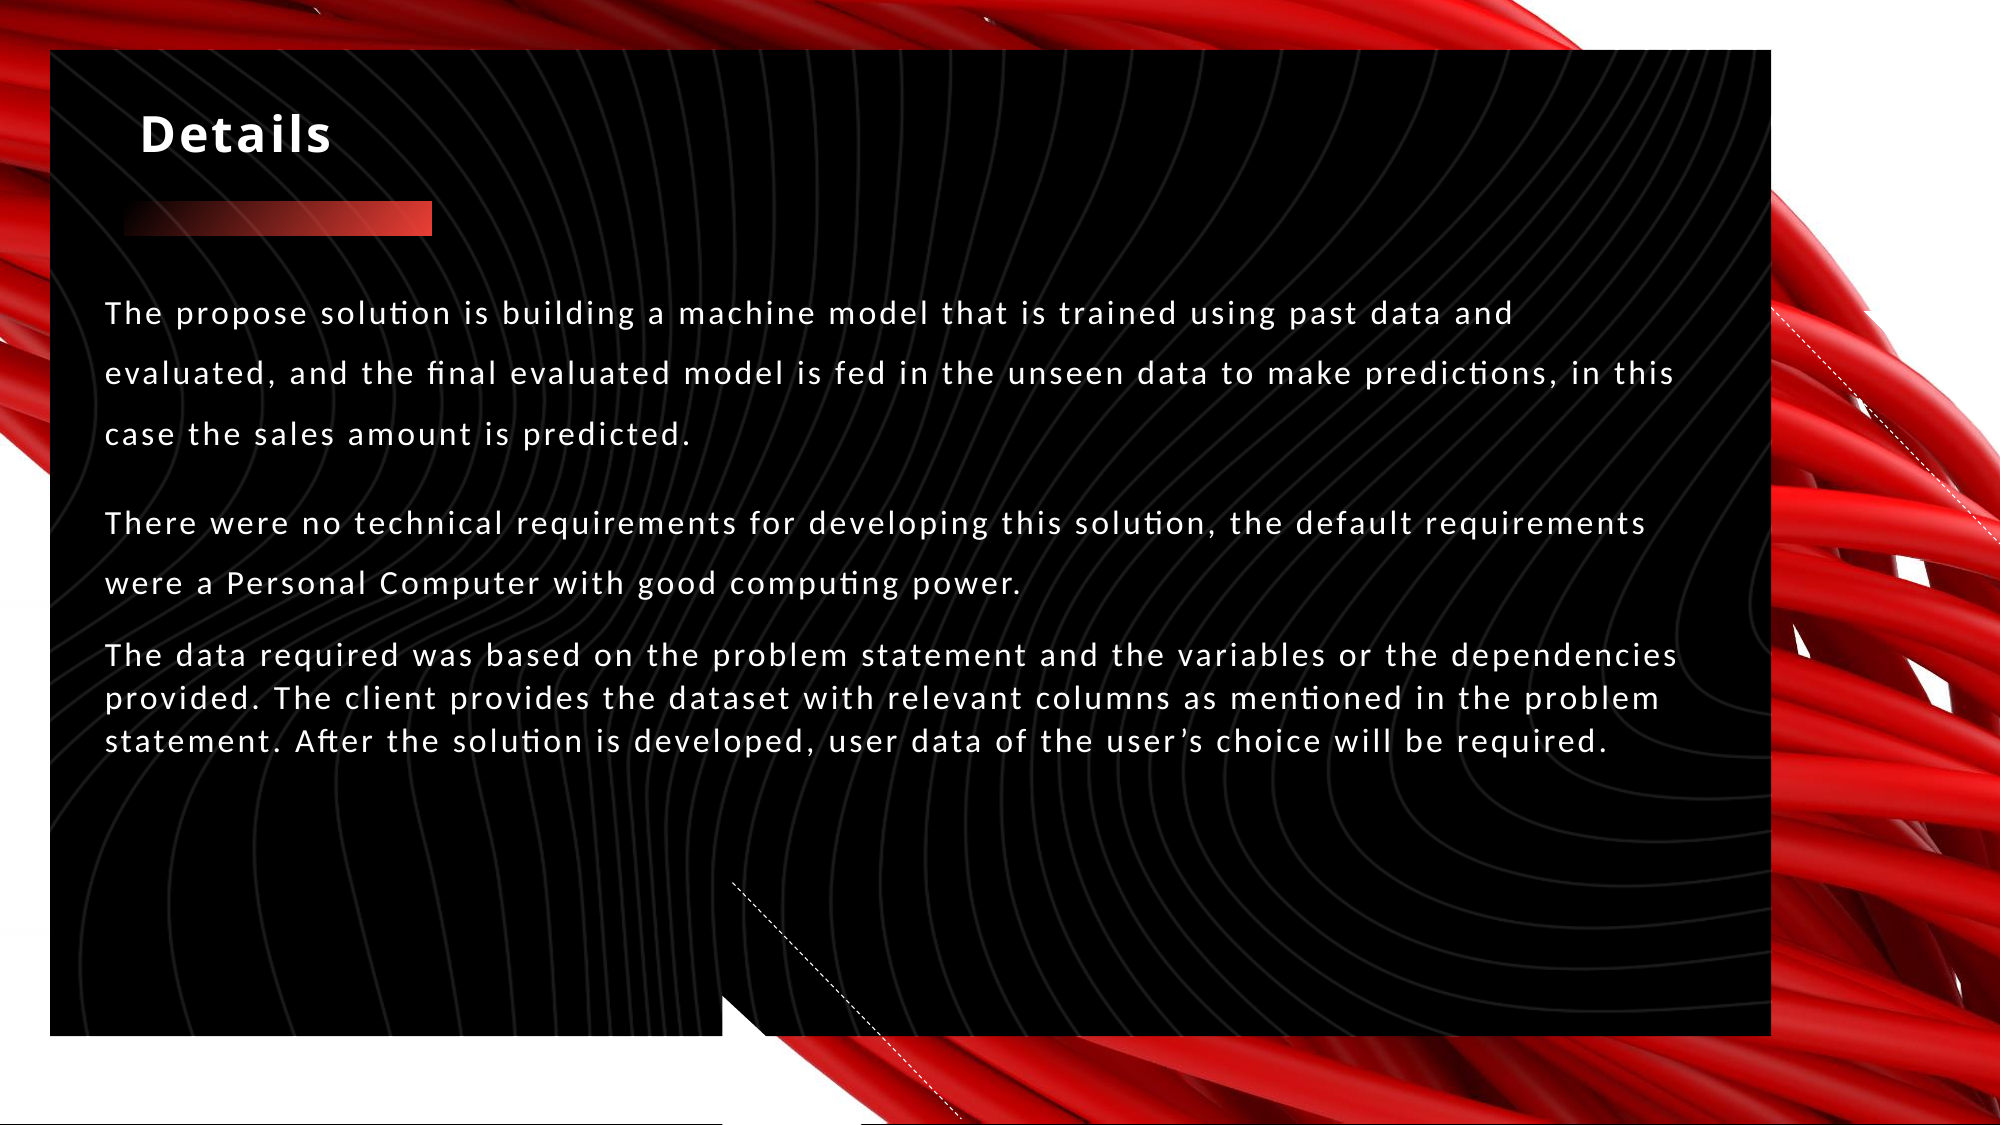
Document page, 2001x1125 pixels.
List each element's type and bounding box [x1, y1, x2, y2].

picture [0, 0, 2000, 1124]
text_box [732, 882, 962, 1119]
text_box [1771, 307, 2000, 544]
